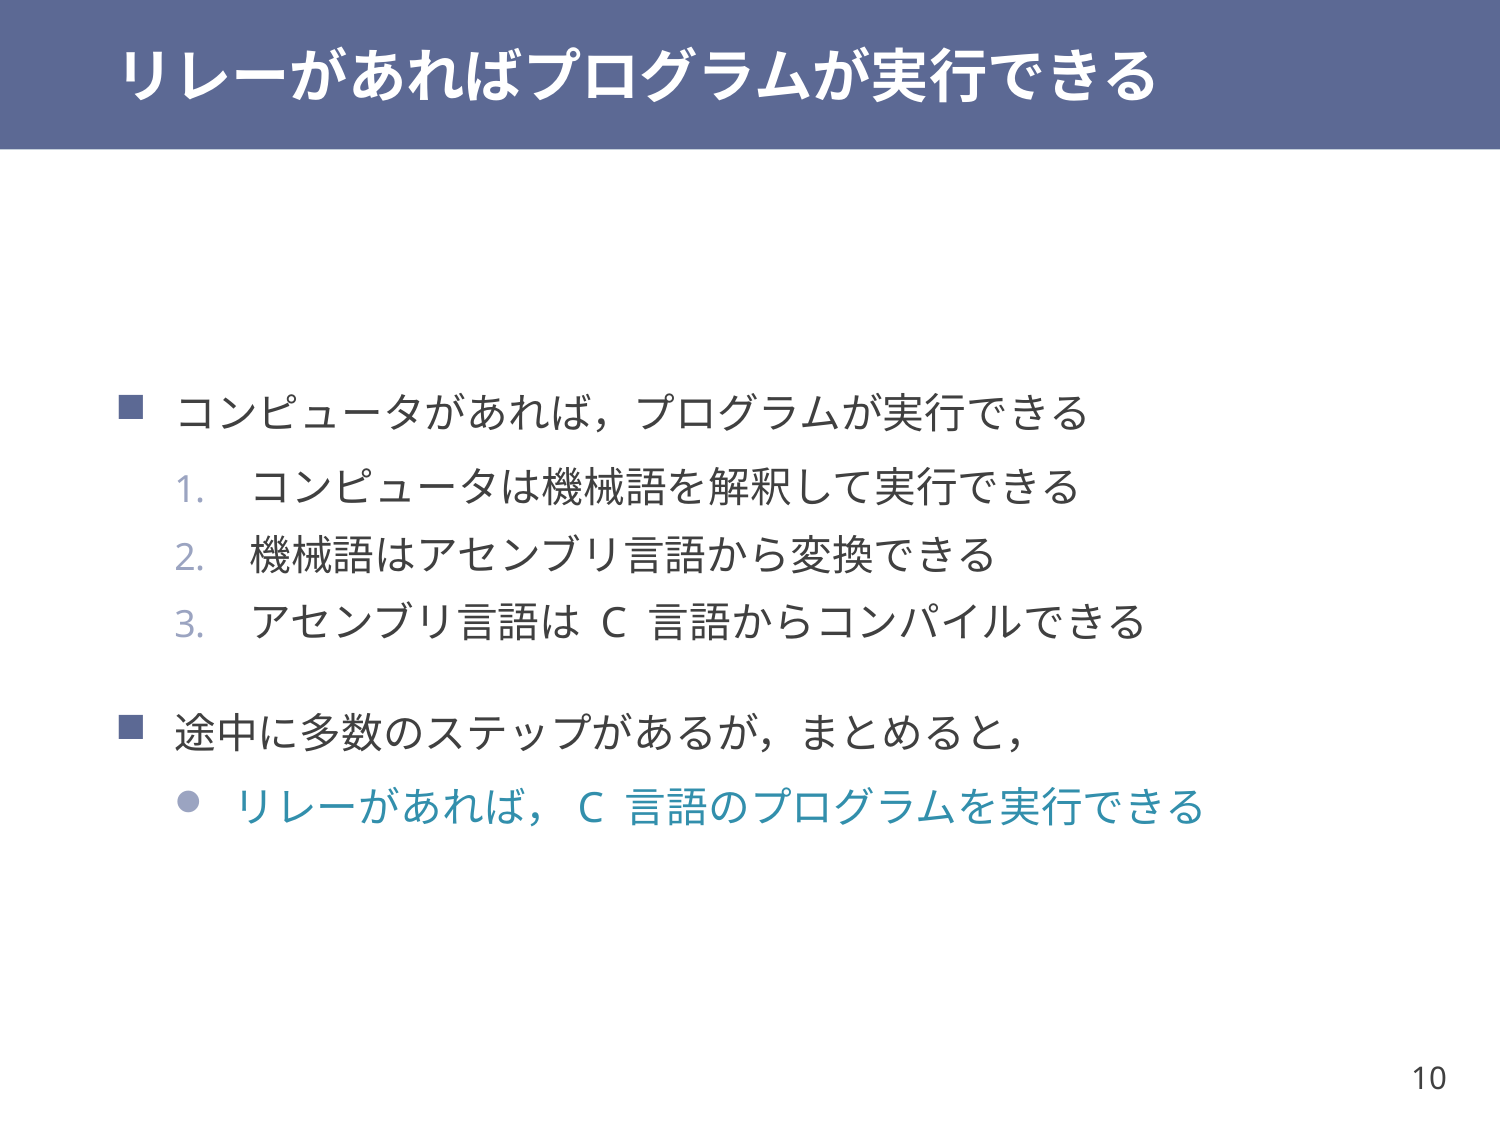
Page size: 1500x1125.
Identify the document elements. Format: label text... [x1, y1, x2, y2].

list コンピュータがあれば，プログラムが実行できる コンピュータは機械語を解釈して実行できる 機械語はアセンブリ言語から変換できる アセンブリ言語は C 言語からコンパイルできる 途中に多数のステップがあるが，まとめると， リレーがあれば，C 言語のプログラムを実行できる [100, 178, 1459, 1036]
title リレーがあればプログラムが実行できる [100, 0, 1500, 150]
